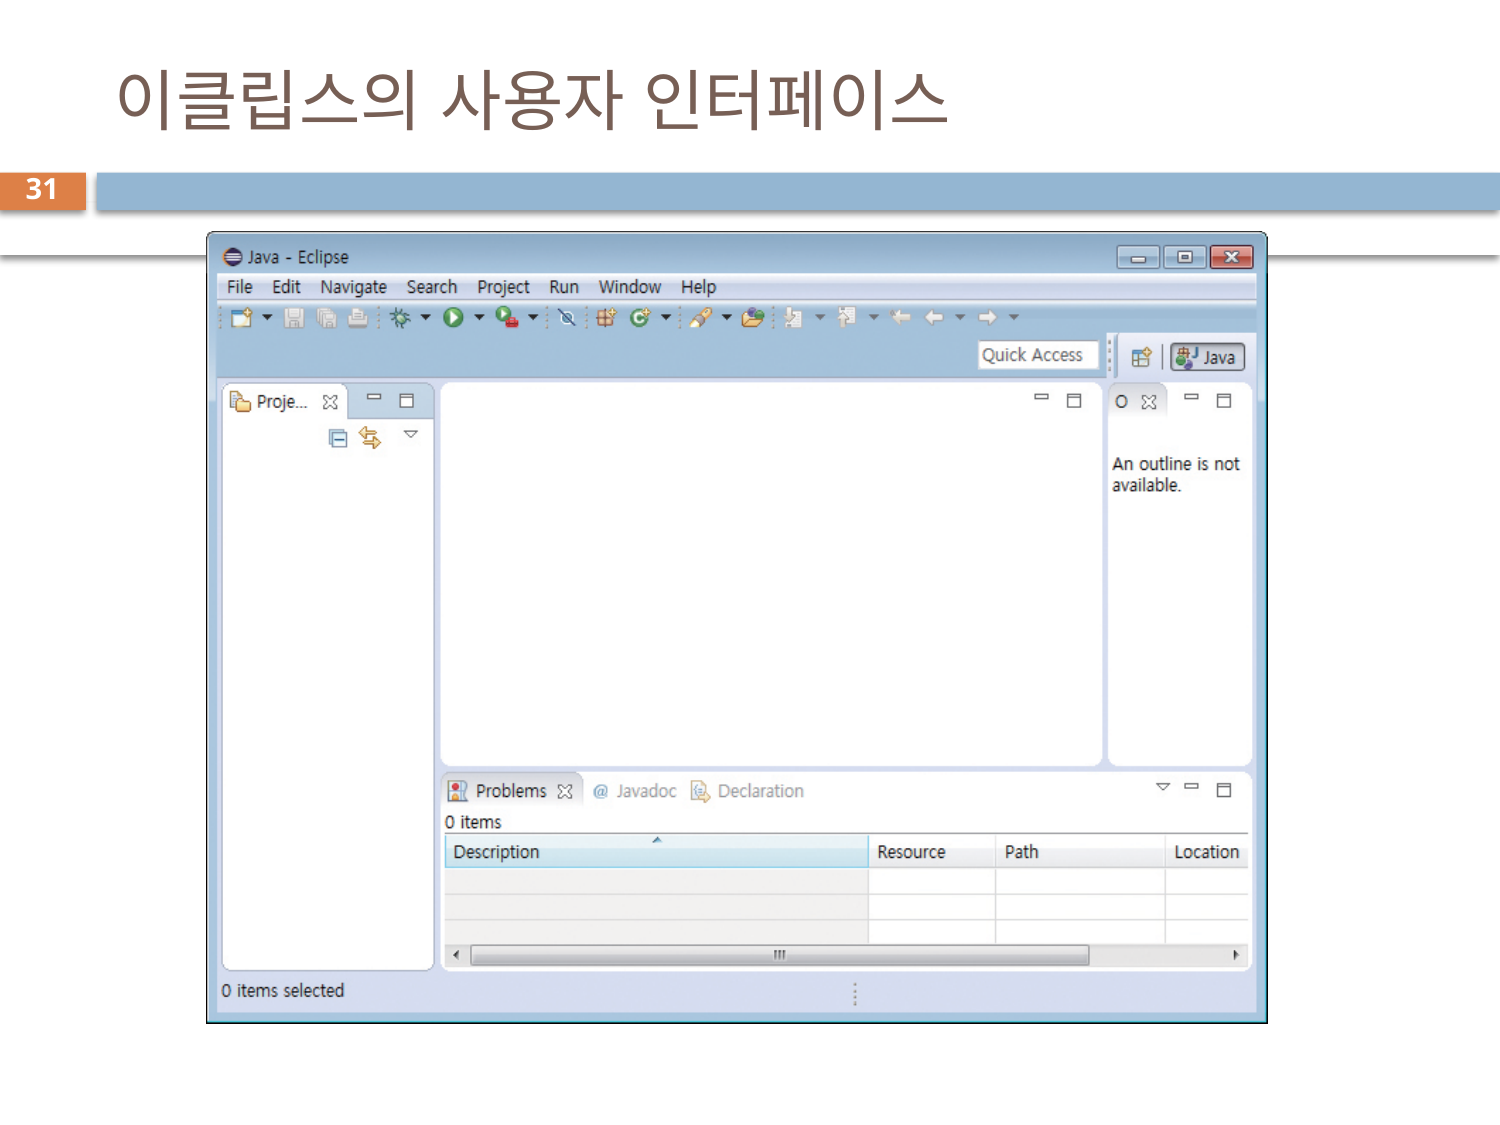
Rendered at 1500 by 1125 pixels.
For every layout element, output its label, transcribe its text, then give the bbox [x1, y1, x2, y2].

title 이클립스의 사용자 인터페이스 [99, 37, 1438, 161]
picture [206, 231, 1269, 1024]
slide_number 31 [0, 170, 87, 211]
